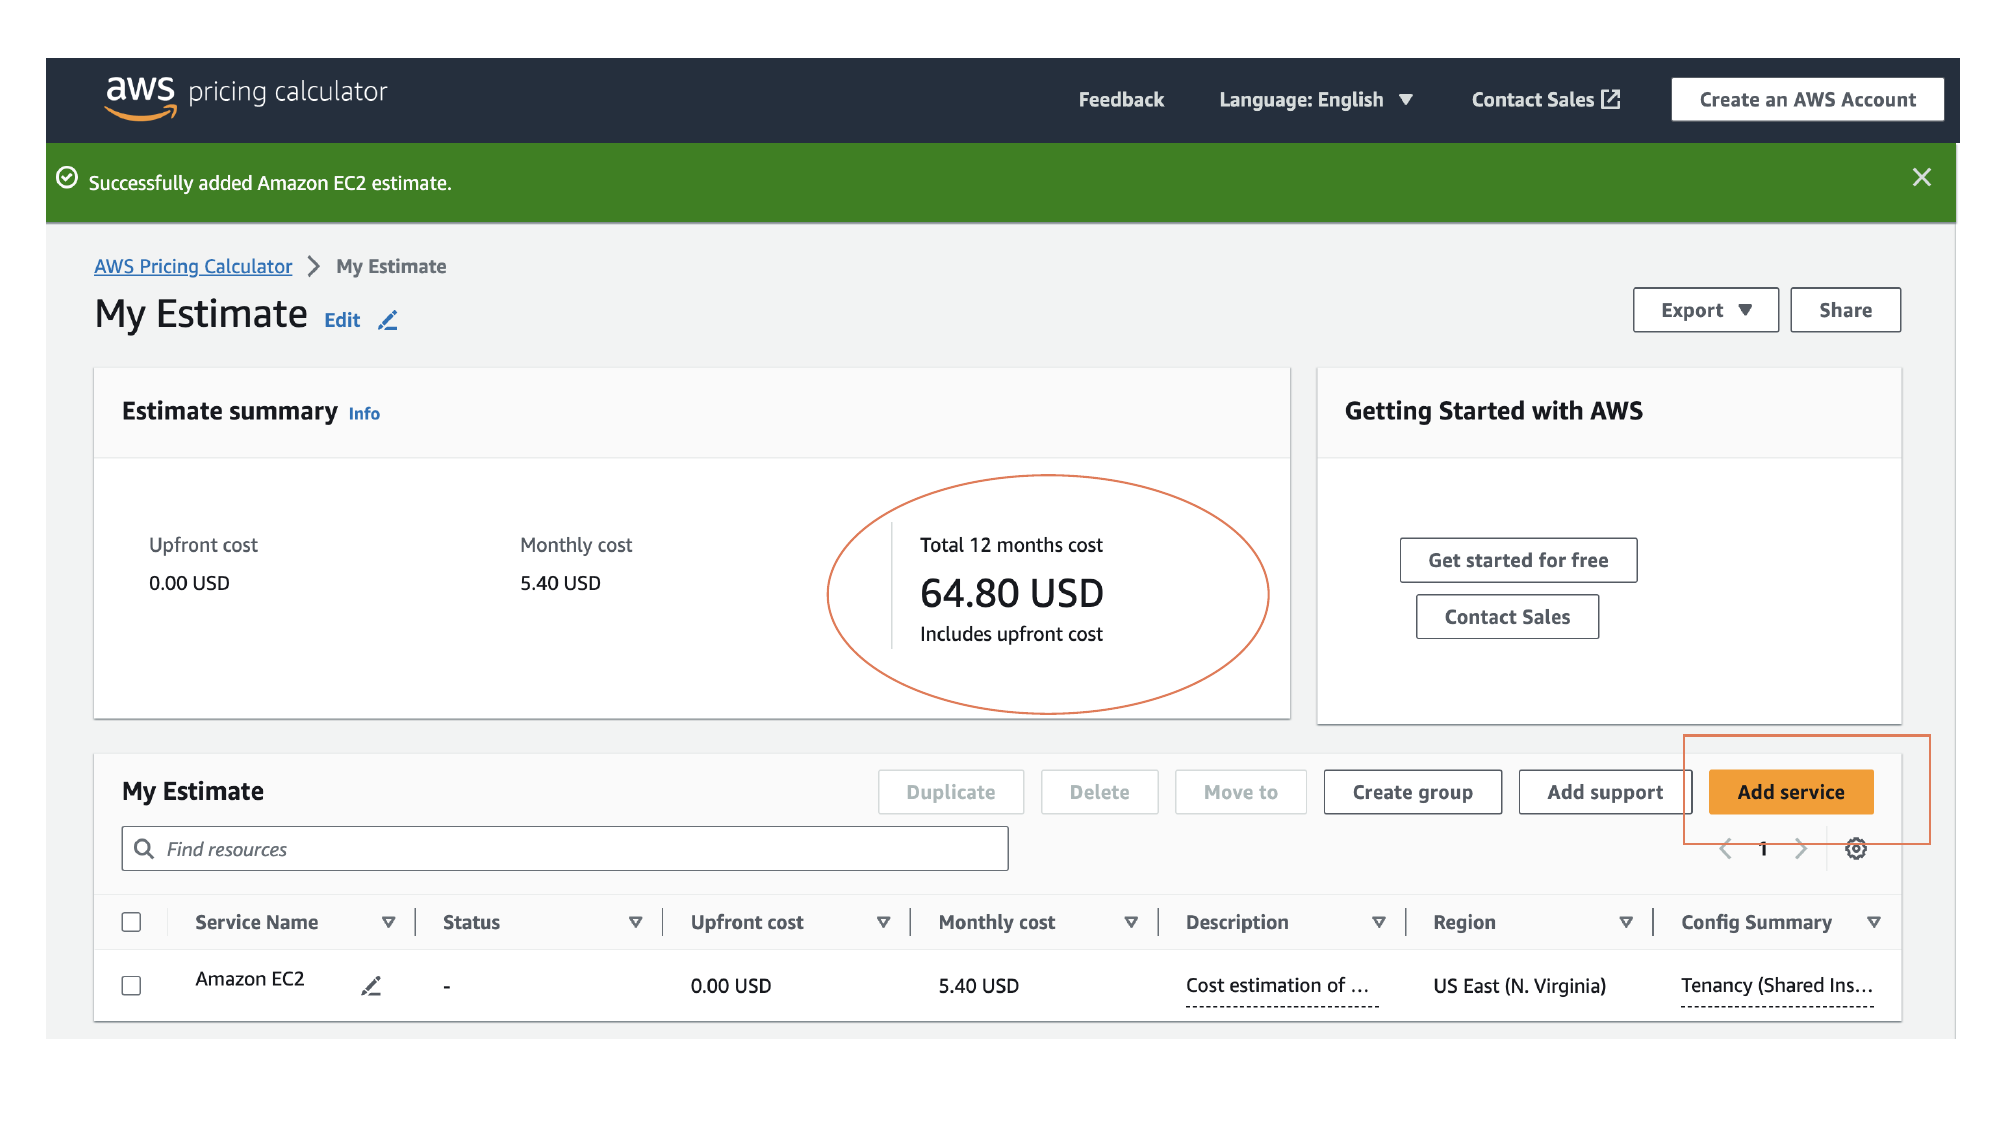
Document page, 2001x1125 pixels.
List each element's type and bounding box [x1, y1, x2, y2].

picture [46, 58, 1960, 1039]
